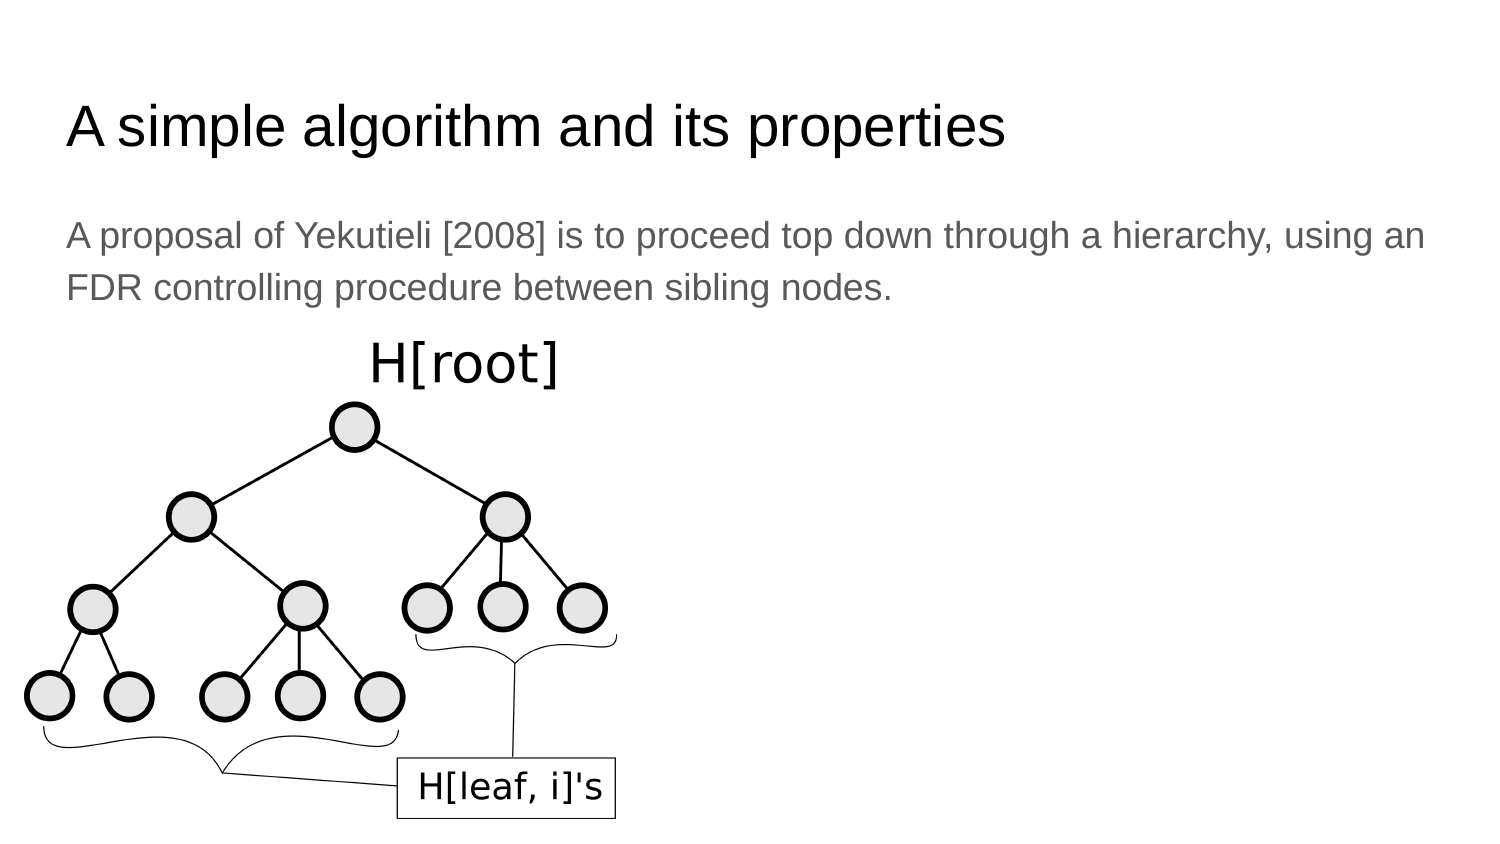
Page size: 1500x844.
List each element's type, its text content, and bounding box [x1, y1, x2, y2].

picture [24, 341, 618, 819]
title A simple algorithm and its properties [51, 72, 1449, 167]
list A proposal of Yekutieli [2008] is to proceed top down through a hierarchy, using an FDR controlling procedure between sibling nodes. [51, 189, 1449, 317]
